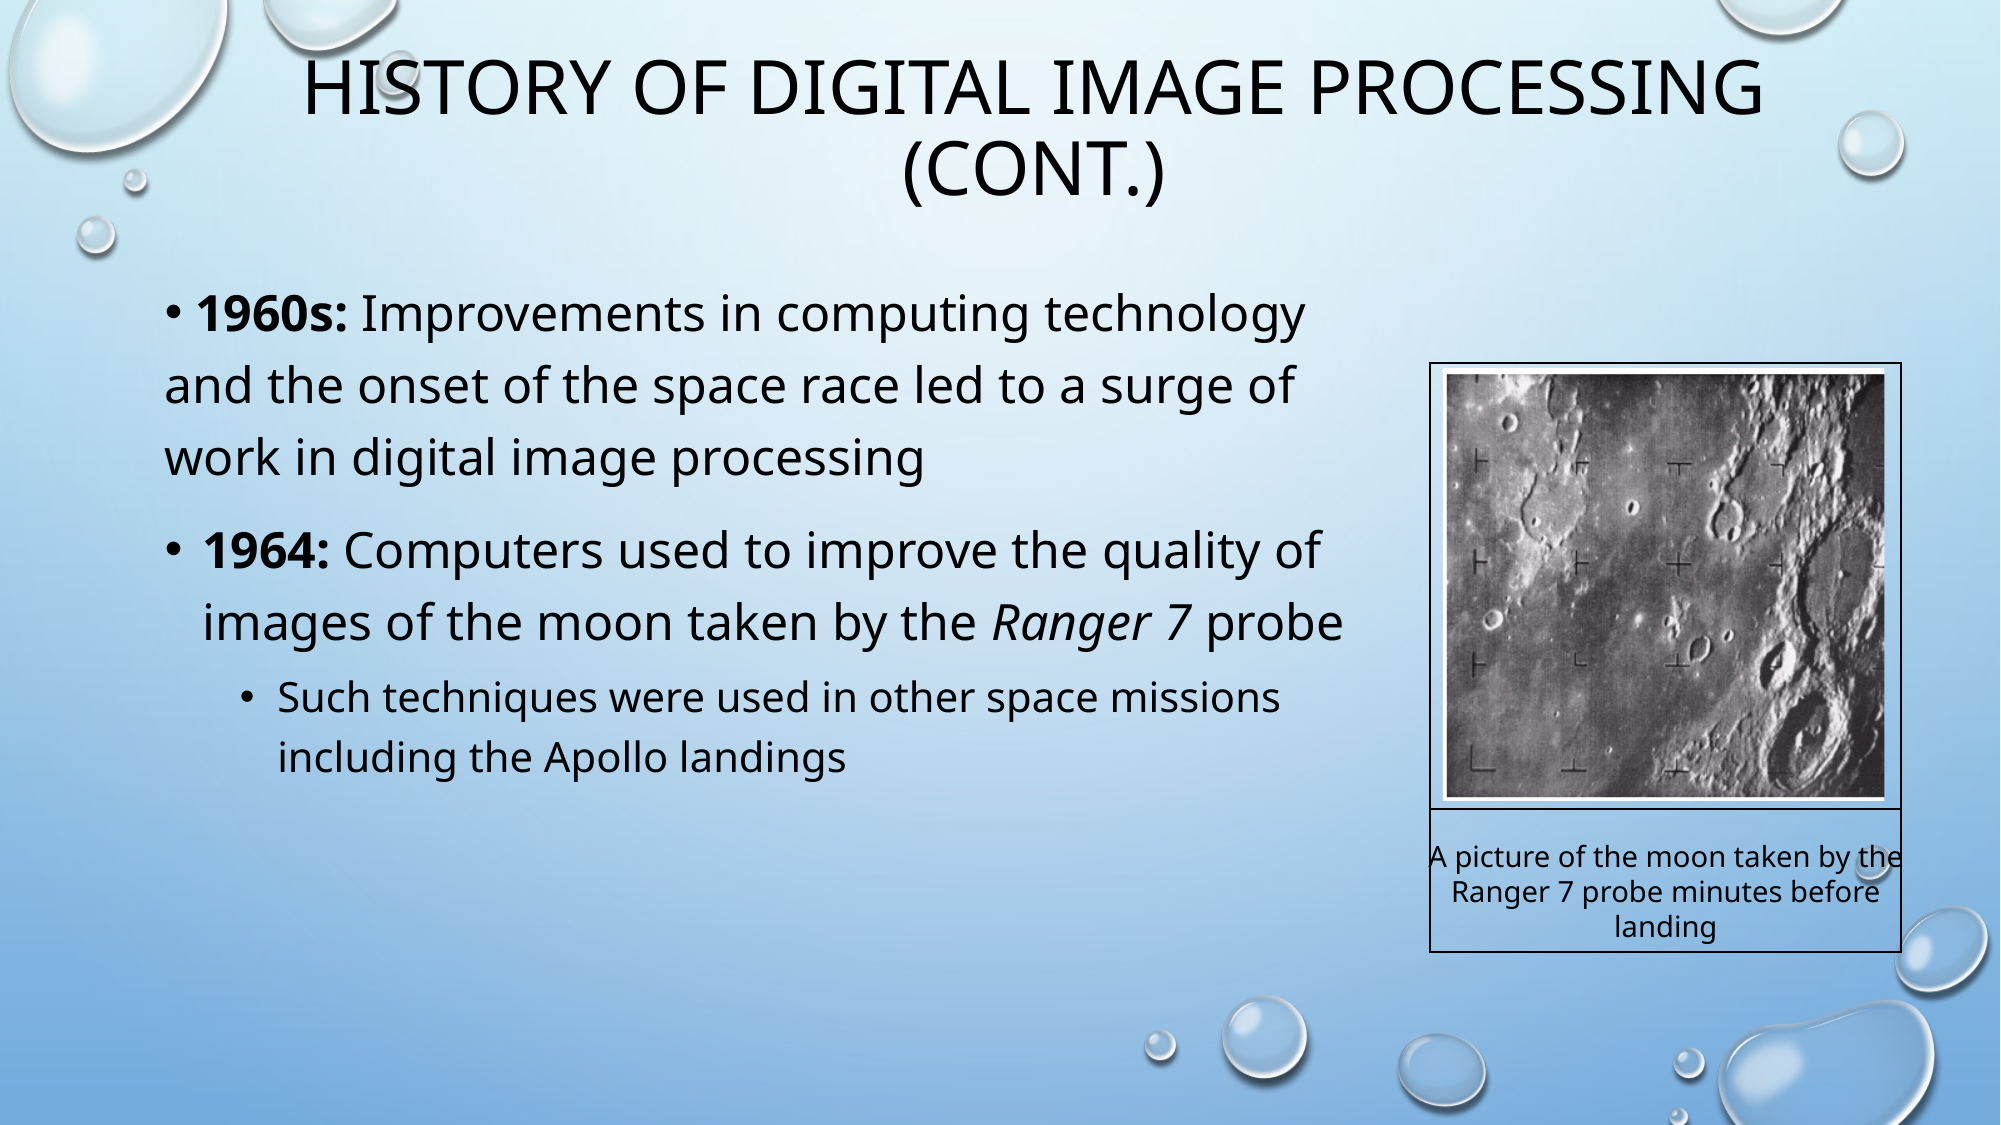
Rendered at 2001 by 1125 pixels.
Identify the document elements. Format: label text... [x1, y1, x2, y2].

picture [0, 0, 2000, 1125]
list 1960s: Improvements in computing technology and the onset of the space race led to a surge of work in digital image processing 1964: Computers used to improve the quality of images of the moon taken by the Ranger 7 probe Such techniques were used in other space missions including the Apollo landings [149, 261, 1405, 1010]
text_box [1422, 362, 1910, 952]
title History of Digital Image Processing (cont.) [184, 0, 1885, 262]
